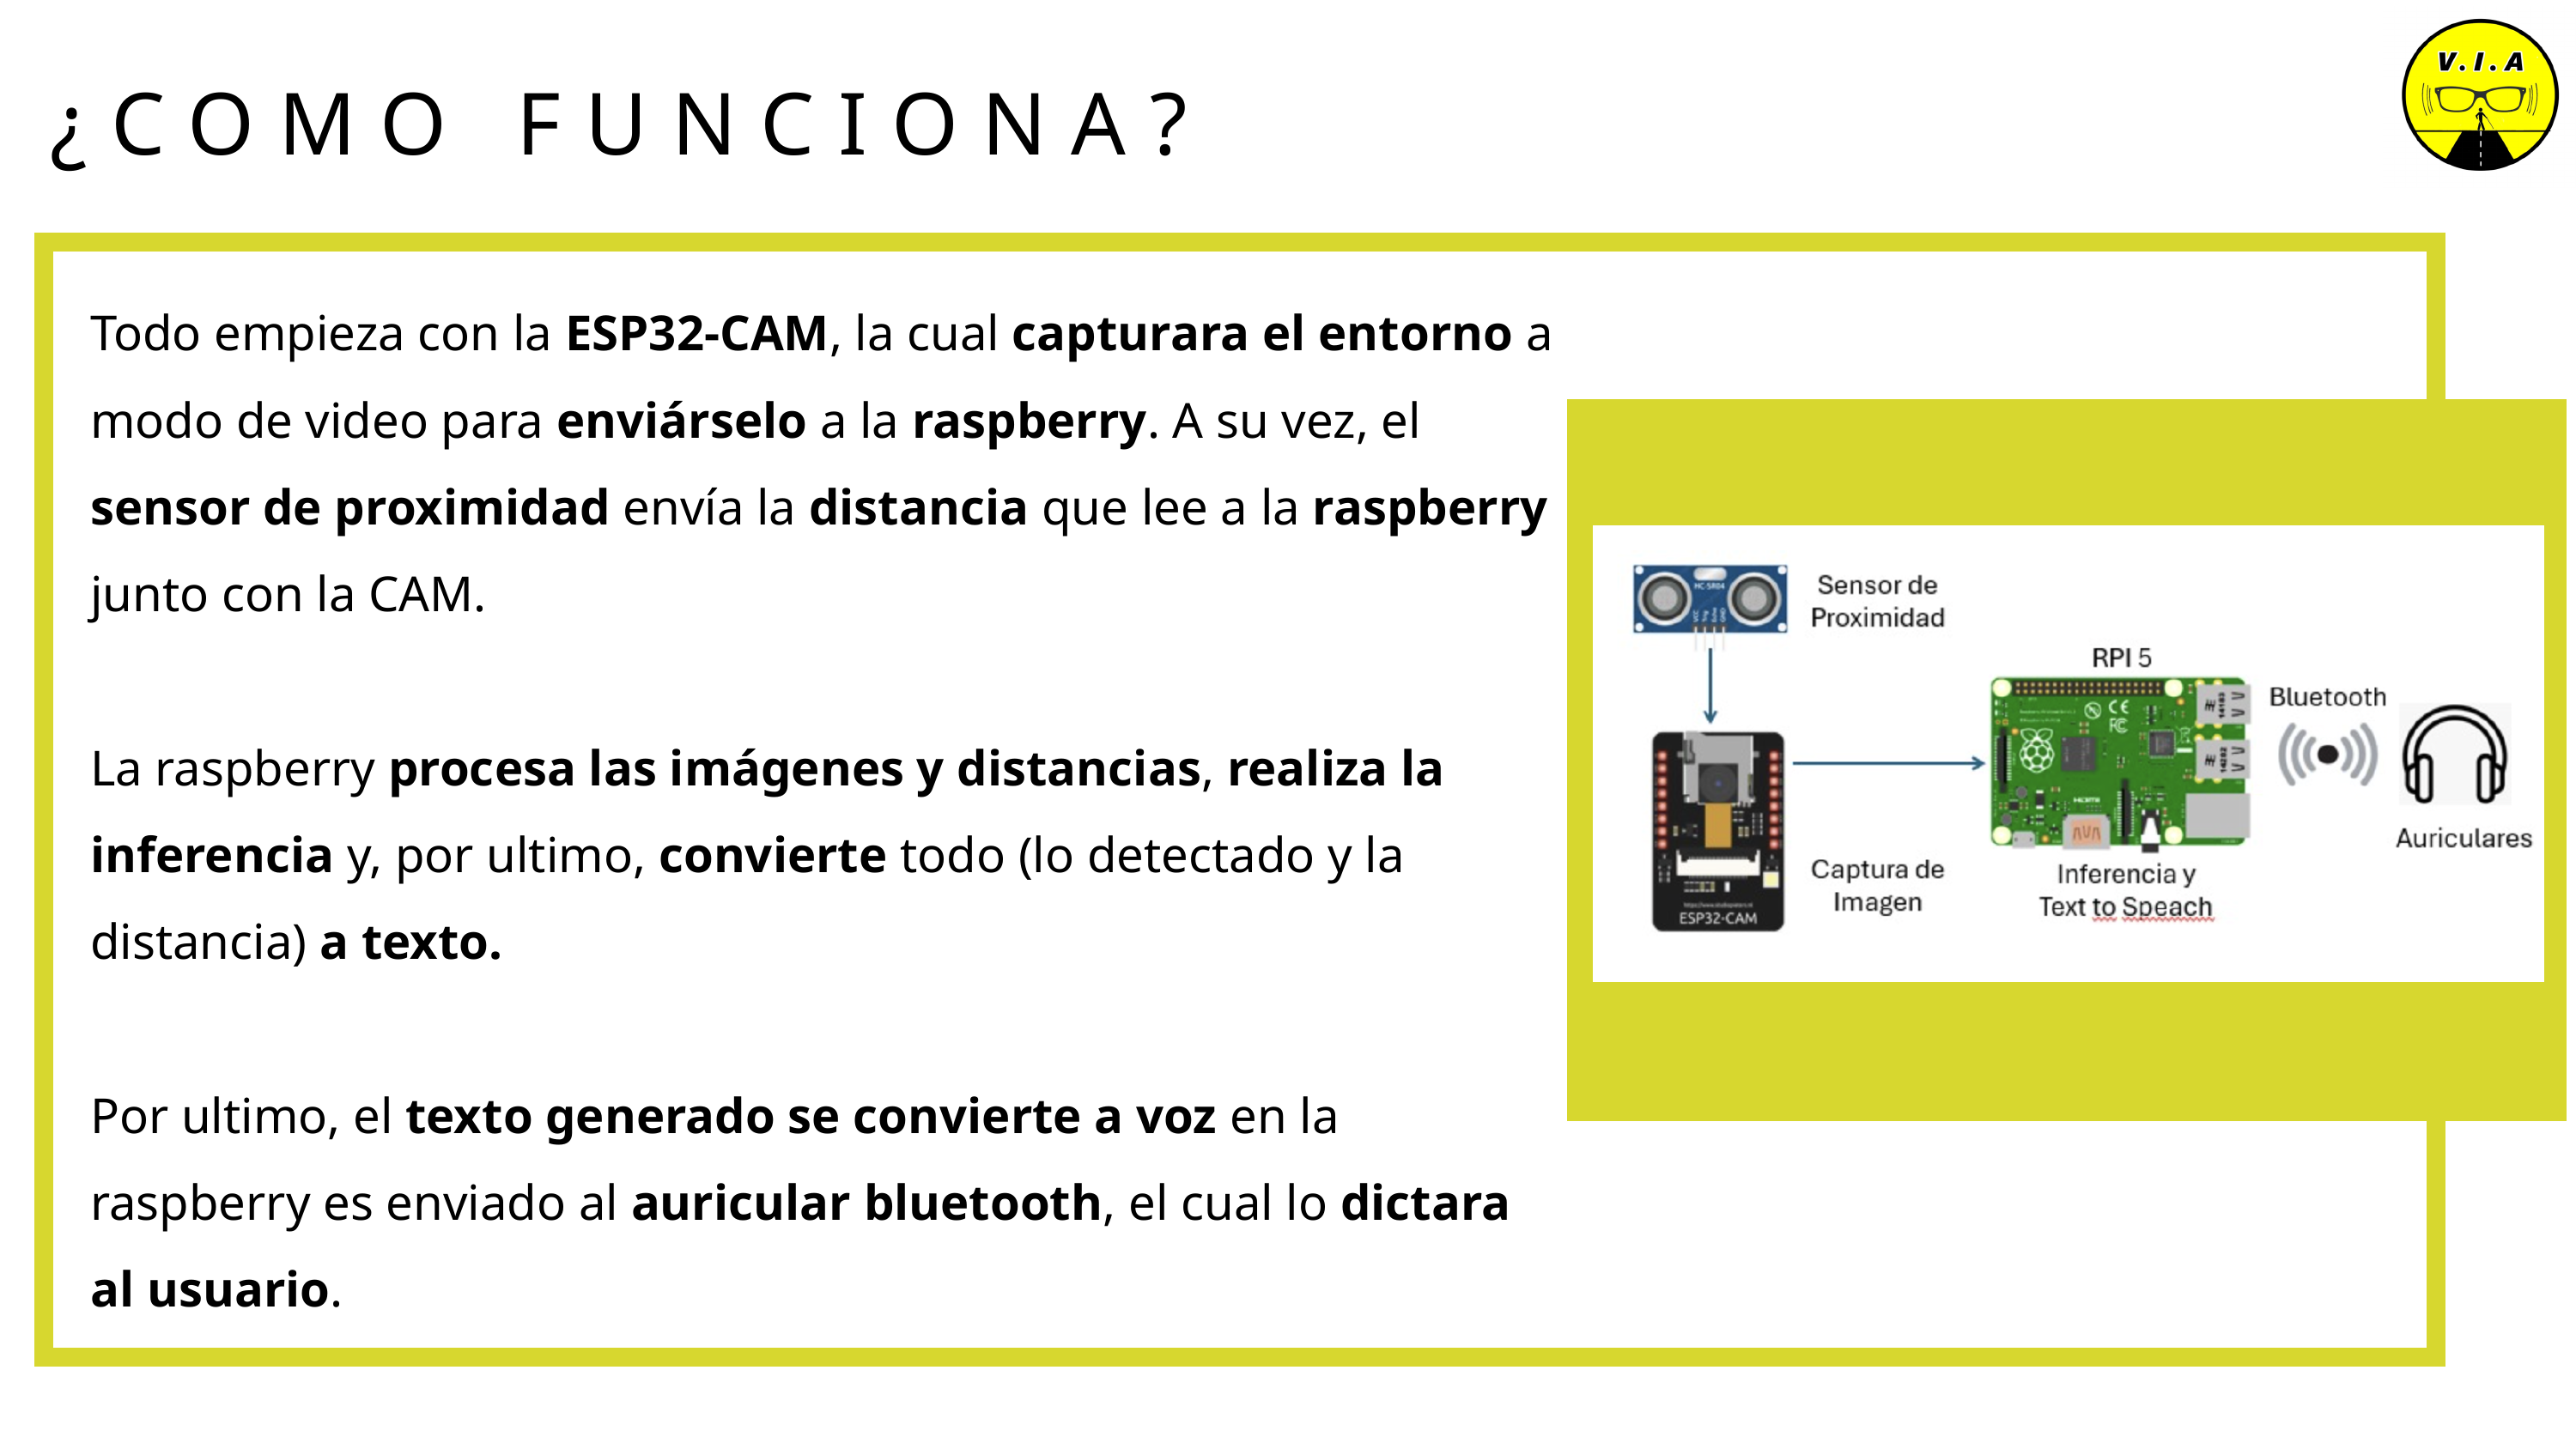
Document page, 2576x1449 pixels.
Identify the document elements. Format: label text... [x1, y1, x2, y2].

text_box ¿COMO FUNCIONA? [50, 82, 1577, 173]
text_box [2382, 6, 2576, 188]
picture [1592, 525, 2544, 982]
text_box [1566, 398, 2567, 1122]
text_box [44, 241, 2437, 1358]
